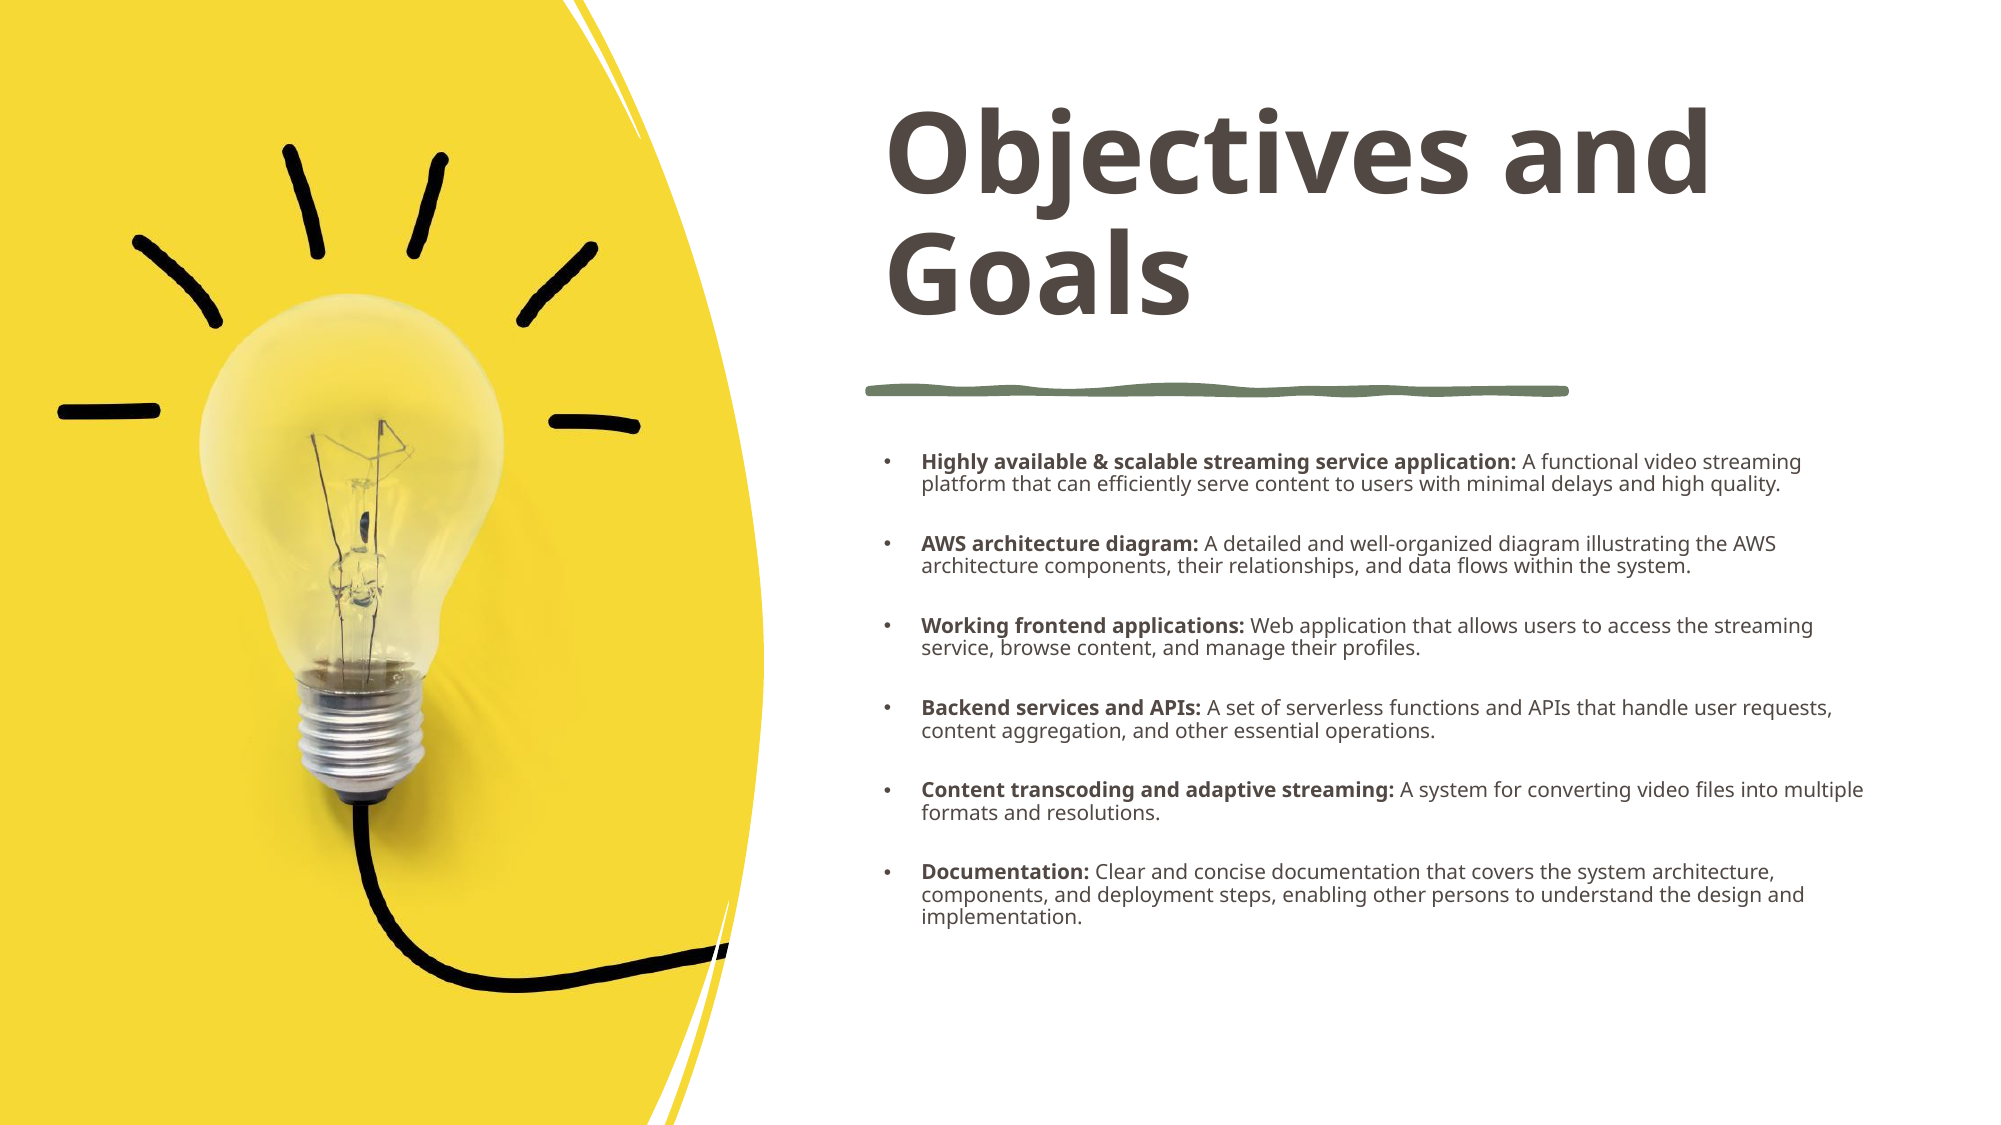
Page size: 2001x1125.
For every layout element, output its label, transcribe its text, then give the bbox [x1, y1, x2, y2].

text_box [766, 0, 2000, 1125]
text_box [865, 382, 1570, 398]
list Highly available & scalable streaming service application: A functional video streaming platform that can efficiently serve content to users with minimal delays and high quality. AWS architecture diagram: A detailed and well-organized diagram illustrating the AWS architecture components, their relationships, and data flows within the system. Working frontend applications: Web application that allows users to access the streaming service, browse content, and manage their profiles. Backend services and APIs: A set of serverless functions and APIs that handle user requests, content aggregation, and other essential operations. Content transcoding and adaptive streaming: A system for converting video files into multiple formats and resolutions. Documentation: Clear and concise documentation that covers the system architecture, components, and deployment steps, enabling other persons to understand the design and implementation. [869, 443, 1895, 1016]
picture [0, 0, 764, 1125]
title Objectives and Goals [869, 53, 1895, 347]
